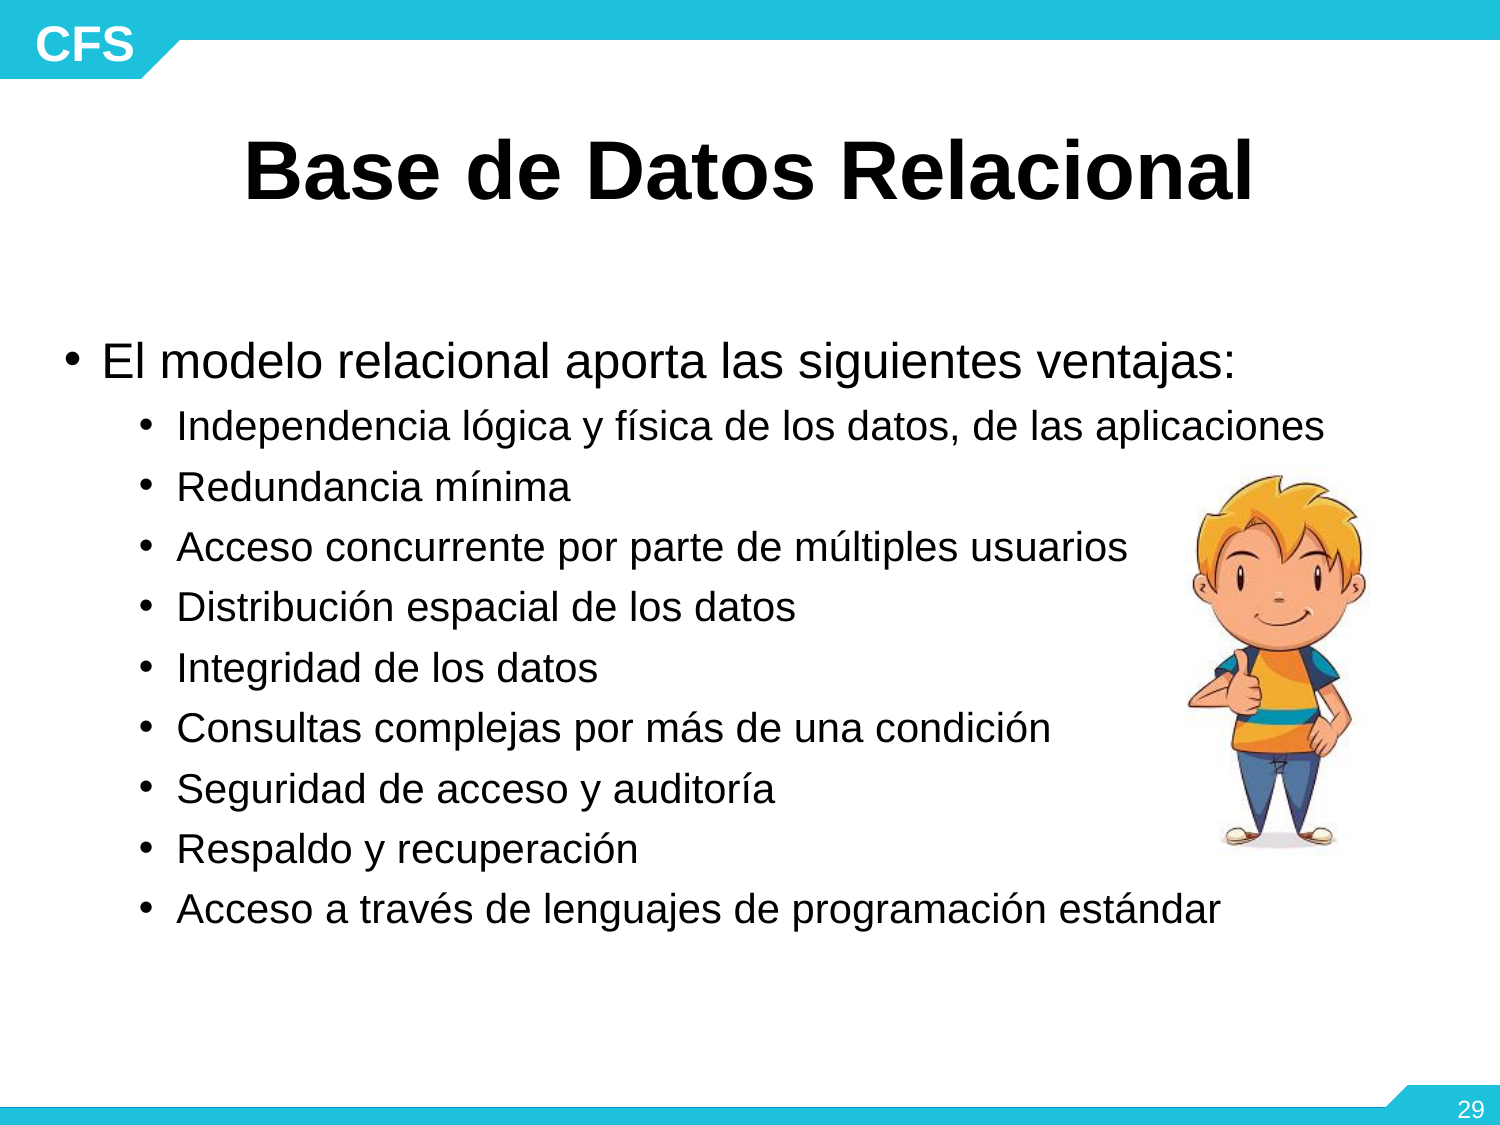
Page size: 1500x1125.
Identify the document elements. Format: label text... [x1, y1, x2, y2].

text_box El modelo relacional aporta las siguientes ventajas: Independencia lógica y física de los datos, de las aplicaciones Redundancia mínima Acceso concurrente por parte de múltiples usuarios Distribución espacial de los datos Integridad de los datos Consultas complejas por más de una condición Seguridad de acceso y auditoría Respaldo y recuperación Acceso a través de lenguajes de programación estándar [48, 321, 1368, 968]
text_box ‹#› [1162, 1078, 1500, 1125]
text_box Base de Datos Relacional [103, 72, 1397, 273]
picture [1182, 460, 1410, 878]
